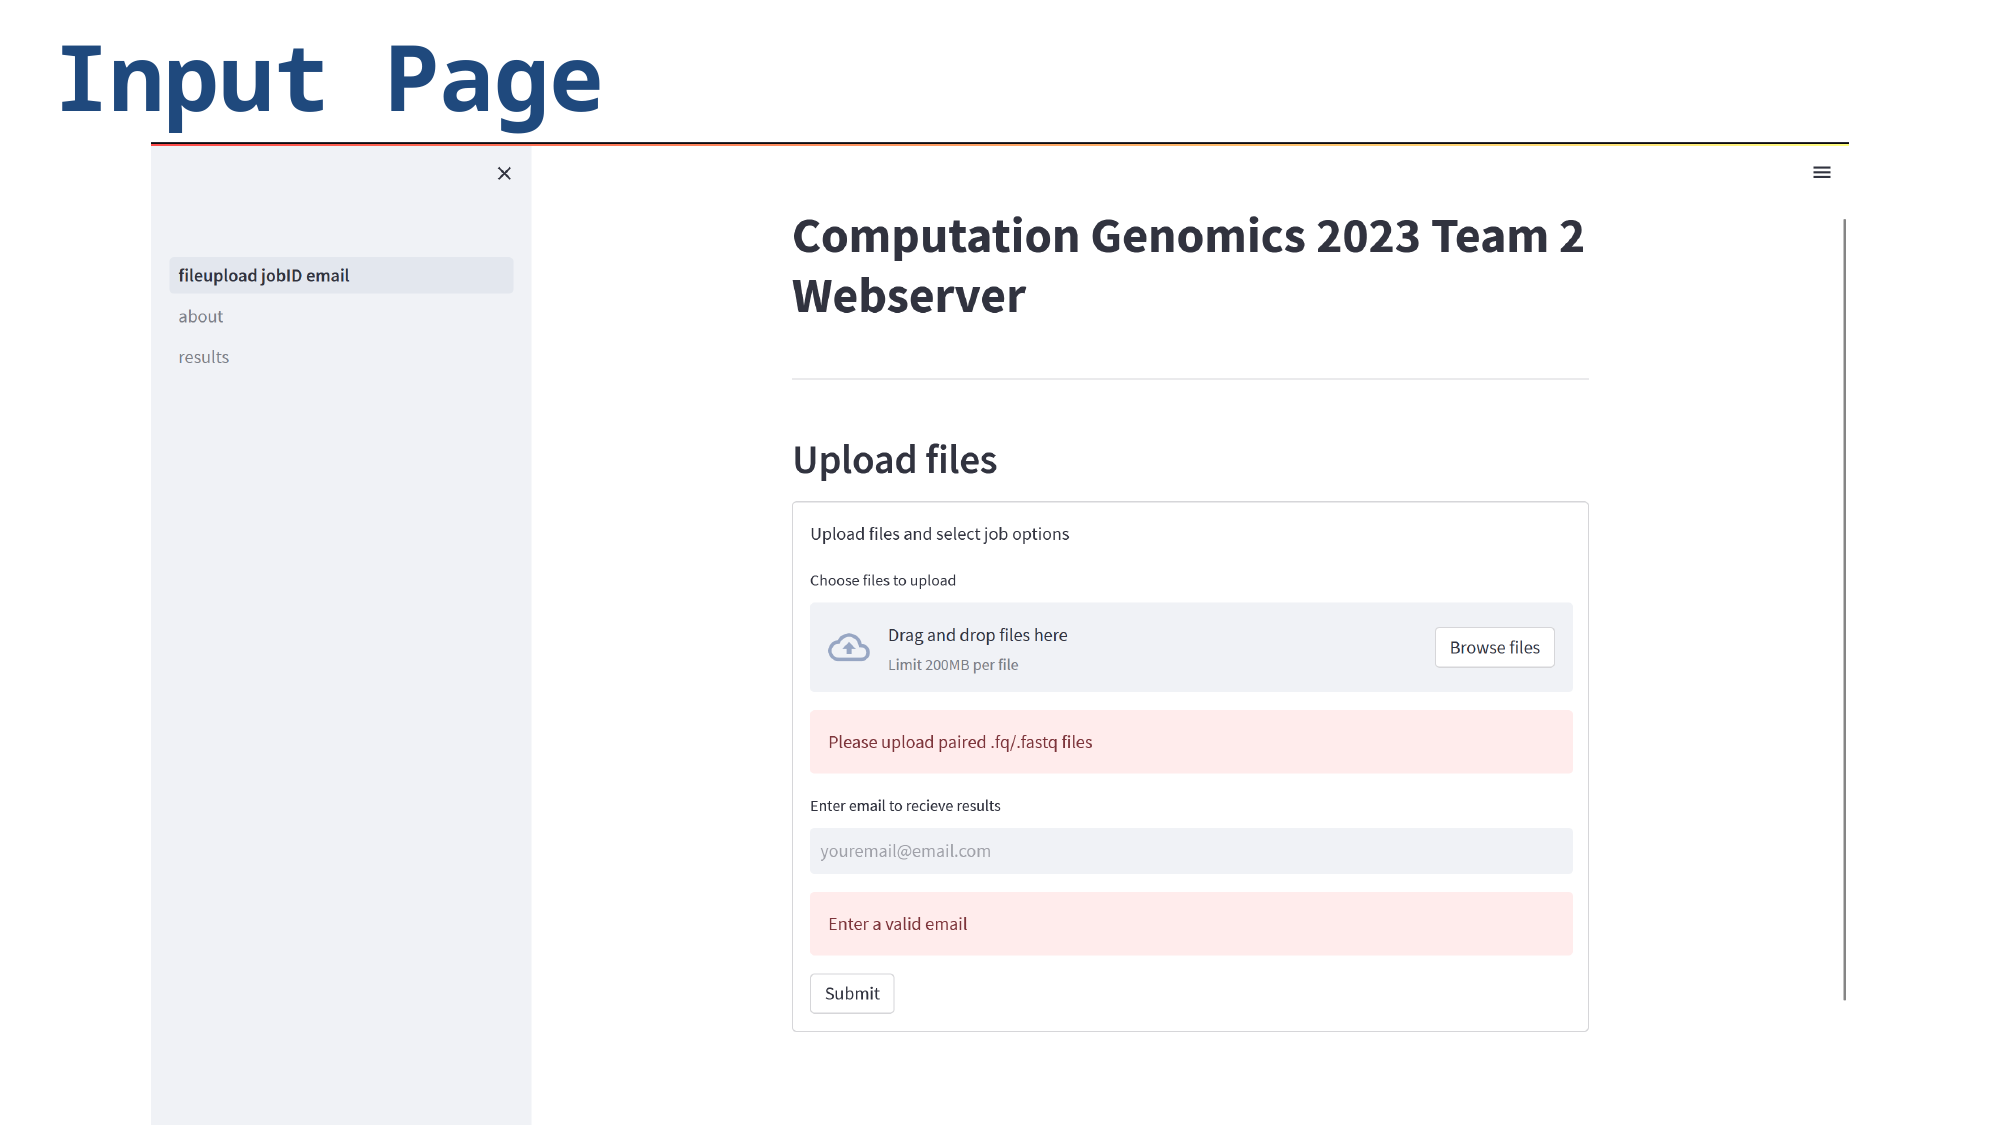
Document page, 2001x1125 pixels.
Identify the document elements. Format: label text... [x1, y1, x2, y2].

title Input Page [39, 0, 1765, 191]
picture [151, 142, 1849, 1125]
